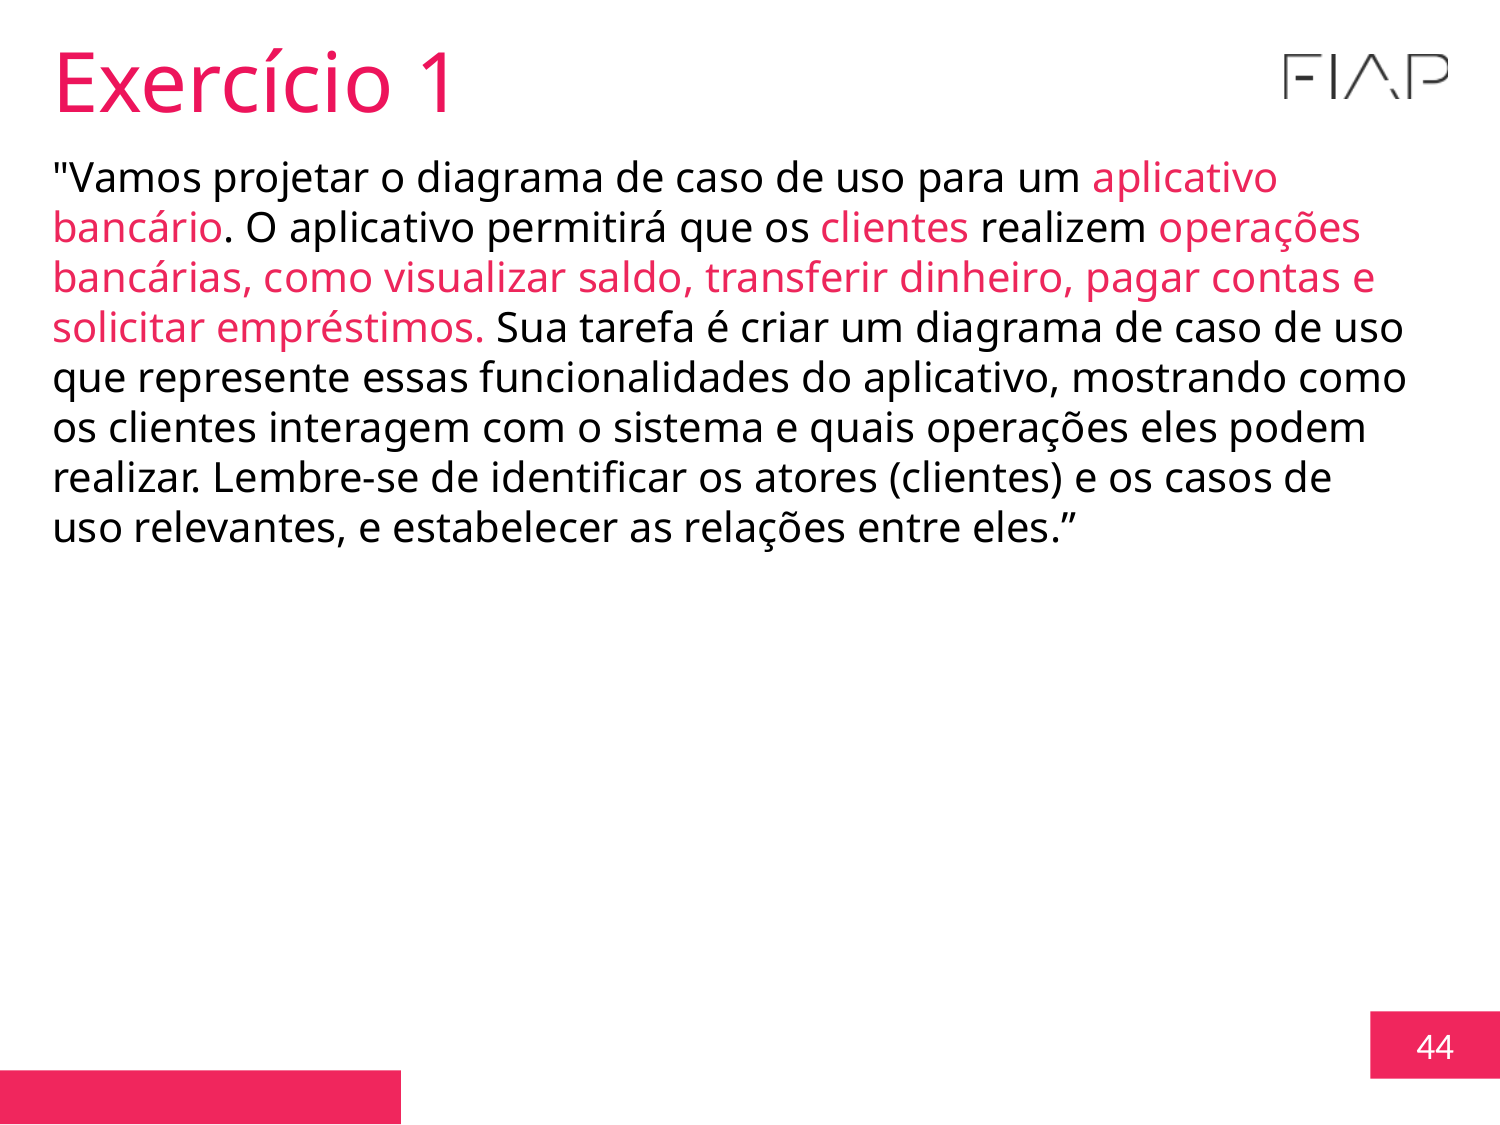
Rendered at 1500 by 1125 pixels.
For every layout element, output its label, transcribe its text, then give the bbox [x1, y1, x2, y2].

text_box Exercício 1 [37, 21, 1075, 137]
text_box "Vamos projetar o diagrama de caso de uso para um aplicativo bancário. O aplicativo permitirá que os clientes realizem operações bancárias, como visualizar saldo, transferir dinheiro, pagar contas e solicitar empréstimos. Sua tarefa é criar um diagrama de caso de uso que represente essas funcionalidades do aplicativo, mostrando como os clientes interagem com o sistema e quais operações eles podem realizar. Lembre-se de identificar os atores (clientes) e os casos de uso relevantes, e estabelecer as relações entre eles.” [37, 143, 1424, 559]
